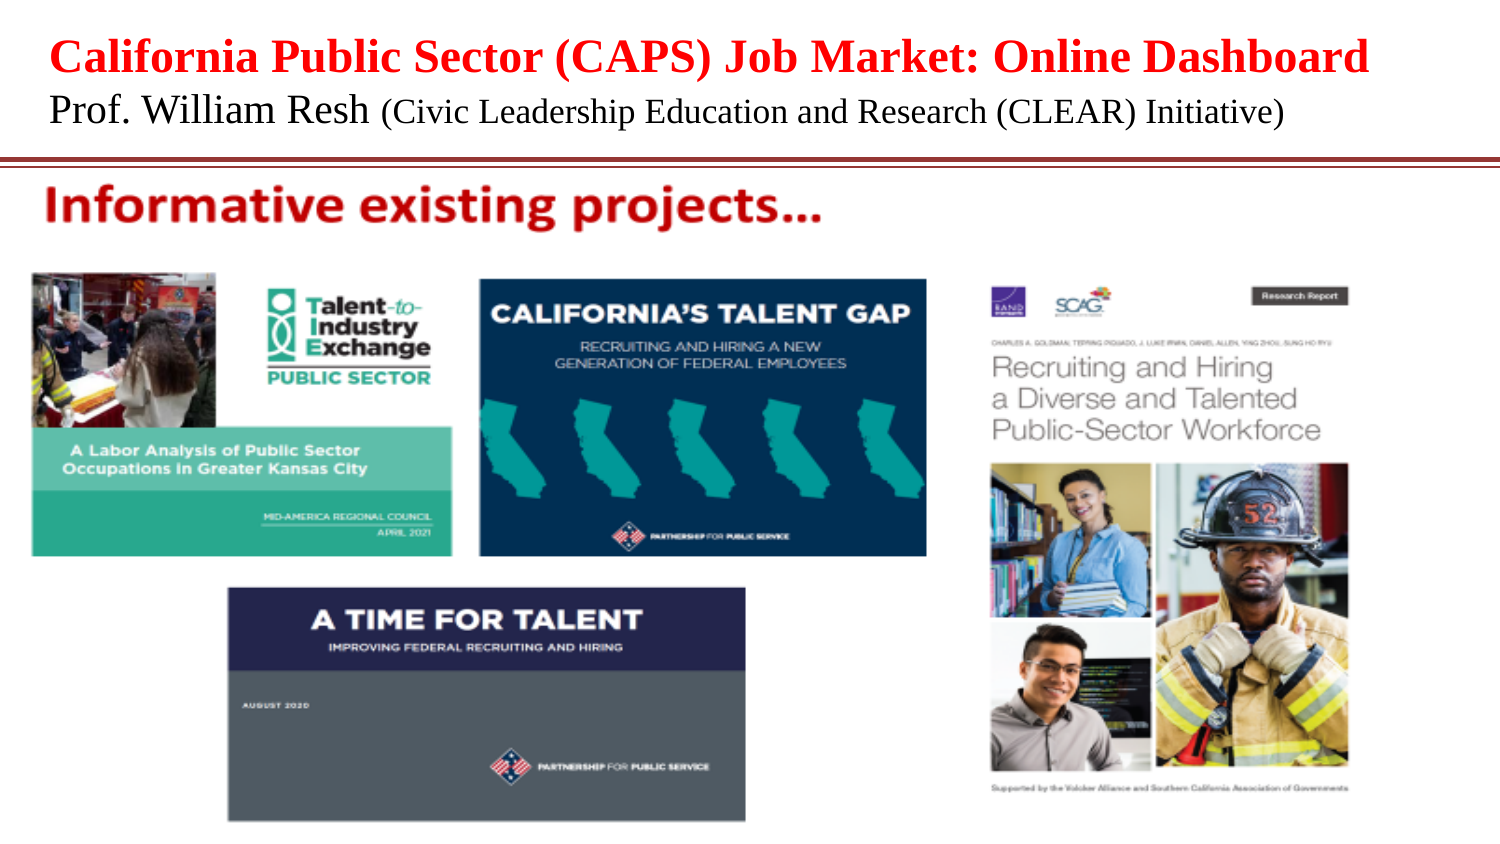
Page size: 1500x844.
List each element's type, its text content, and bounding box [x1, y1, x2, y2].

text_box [0, 159, 1500, 168]
text_box California Public Sector (CAPS) Job Market: Online Dashboard Prof. William Resh (Civic Leadership Education and Research (CLEAR) Initiative) [34, 9, 1466, 94]
picture [0, 168, 1492, 840]
picture [0, 96, 1492, 159]
